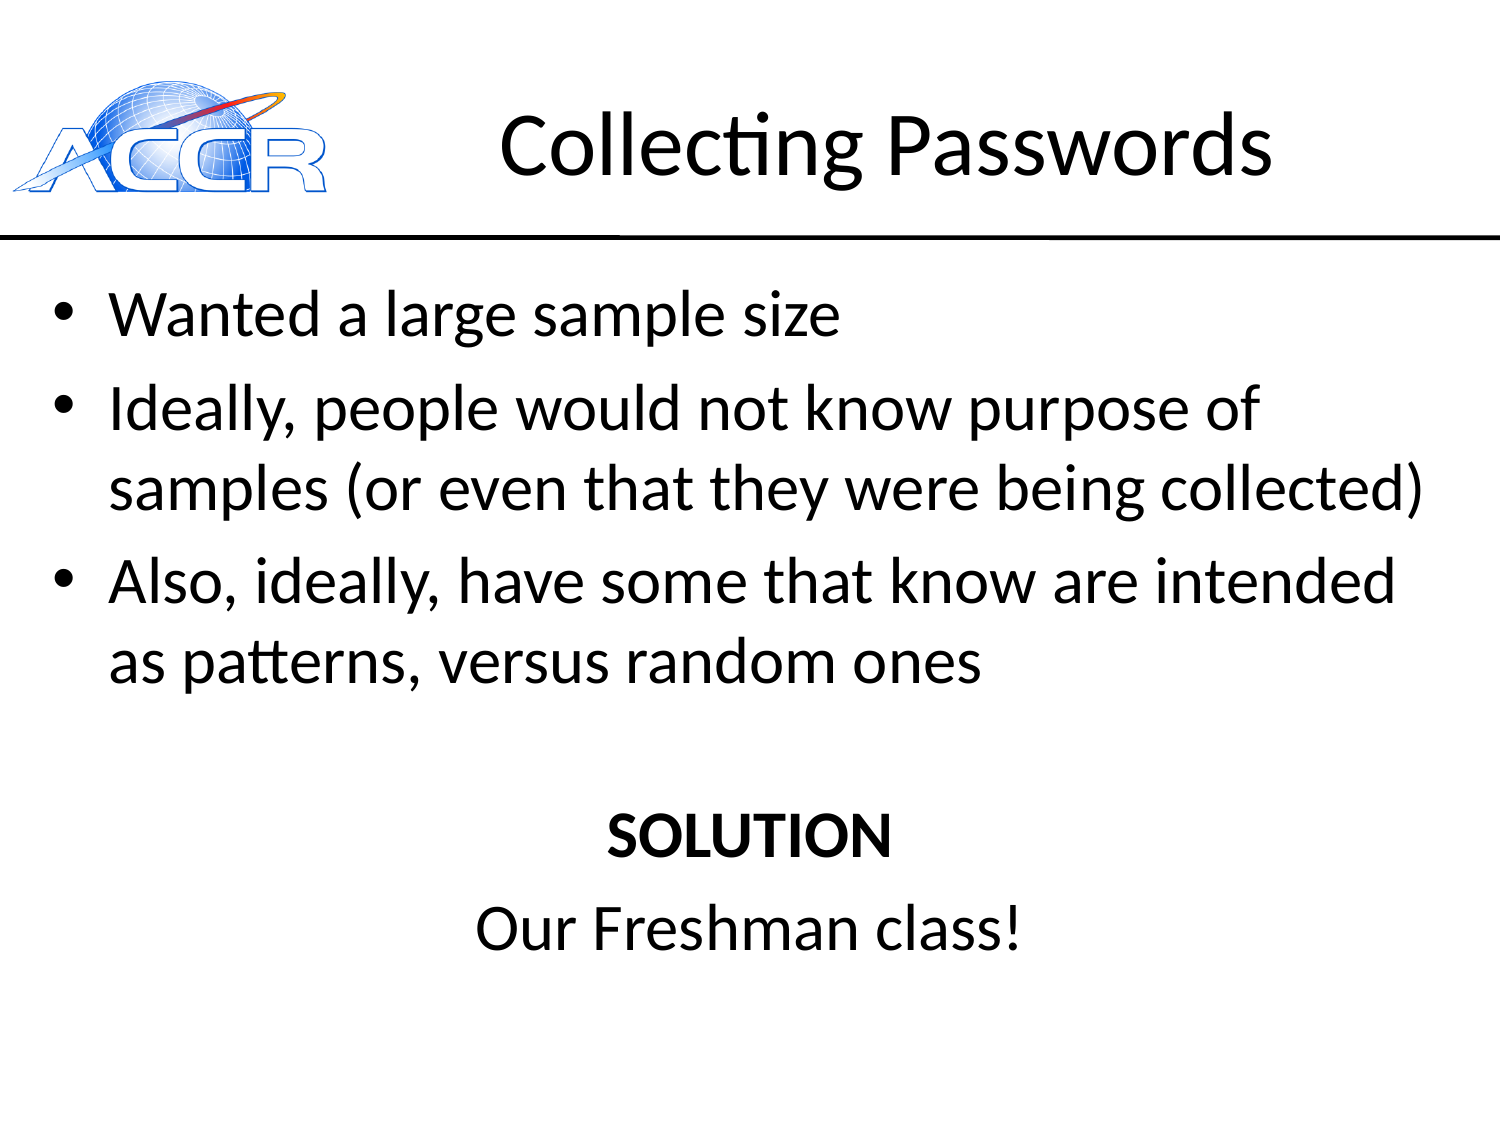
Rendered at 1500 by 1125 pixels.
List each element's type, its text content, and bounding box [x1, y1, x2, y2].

picture [0, 62, 350, 195]
title Collecting Passwords [350, 45, 1425, 233]
list Wanted a large sample size Ideally, people would not know purpose of samples (or even that they were being collected) Also, ideally, have some that know are intended as patterns, versus random ones SOLUTION Our Freshman class! [37, 262, 1463, 1005]
